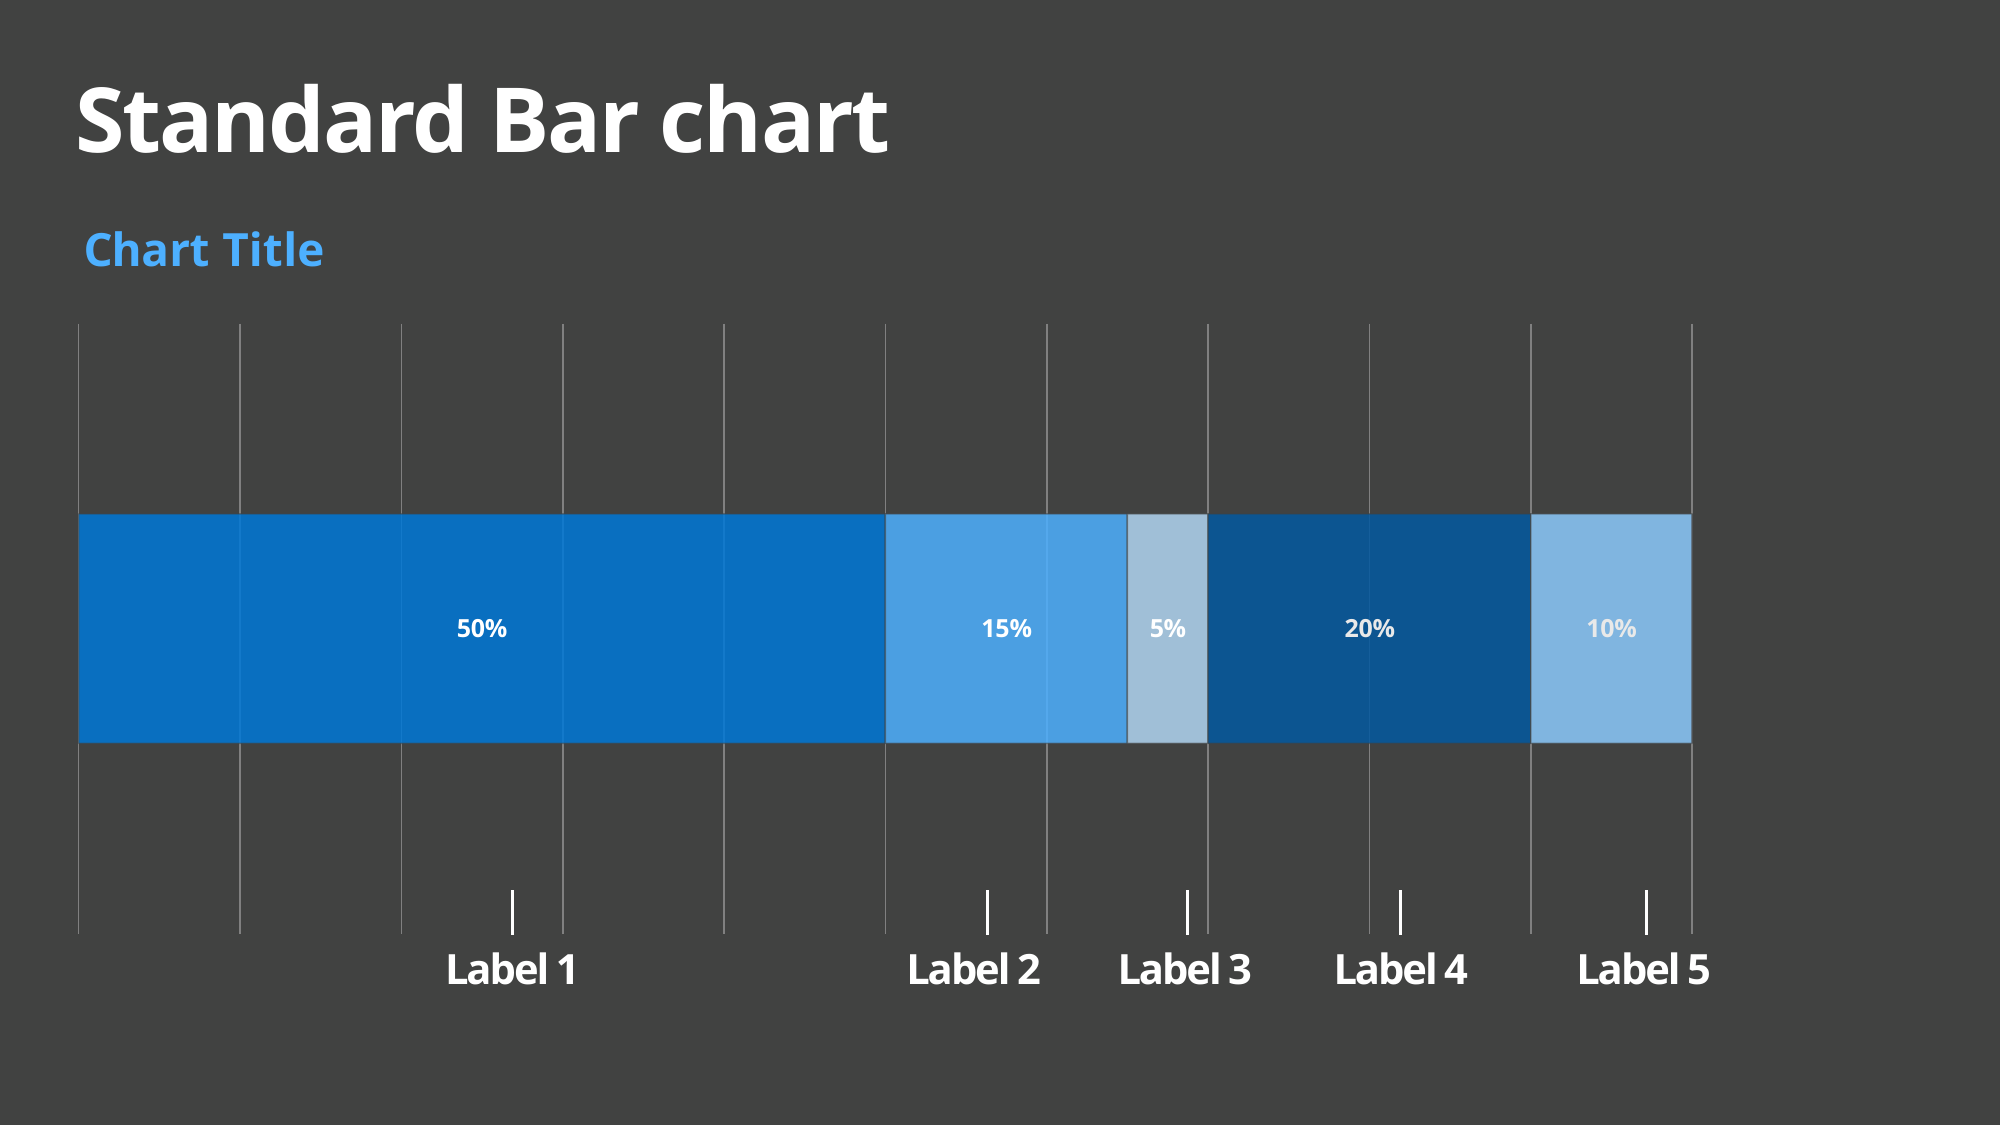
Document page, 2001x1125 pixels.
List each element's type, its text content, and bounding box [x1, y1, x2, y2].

title Standard Bar chart [75, 75, 1925, 173]
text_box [64, 204, 1936, 1002]
